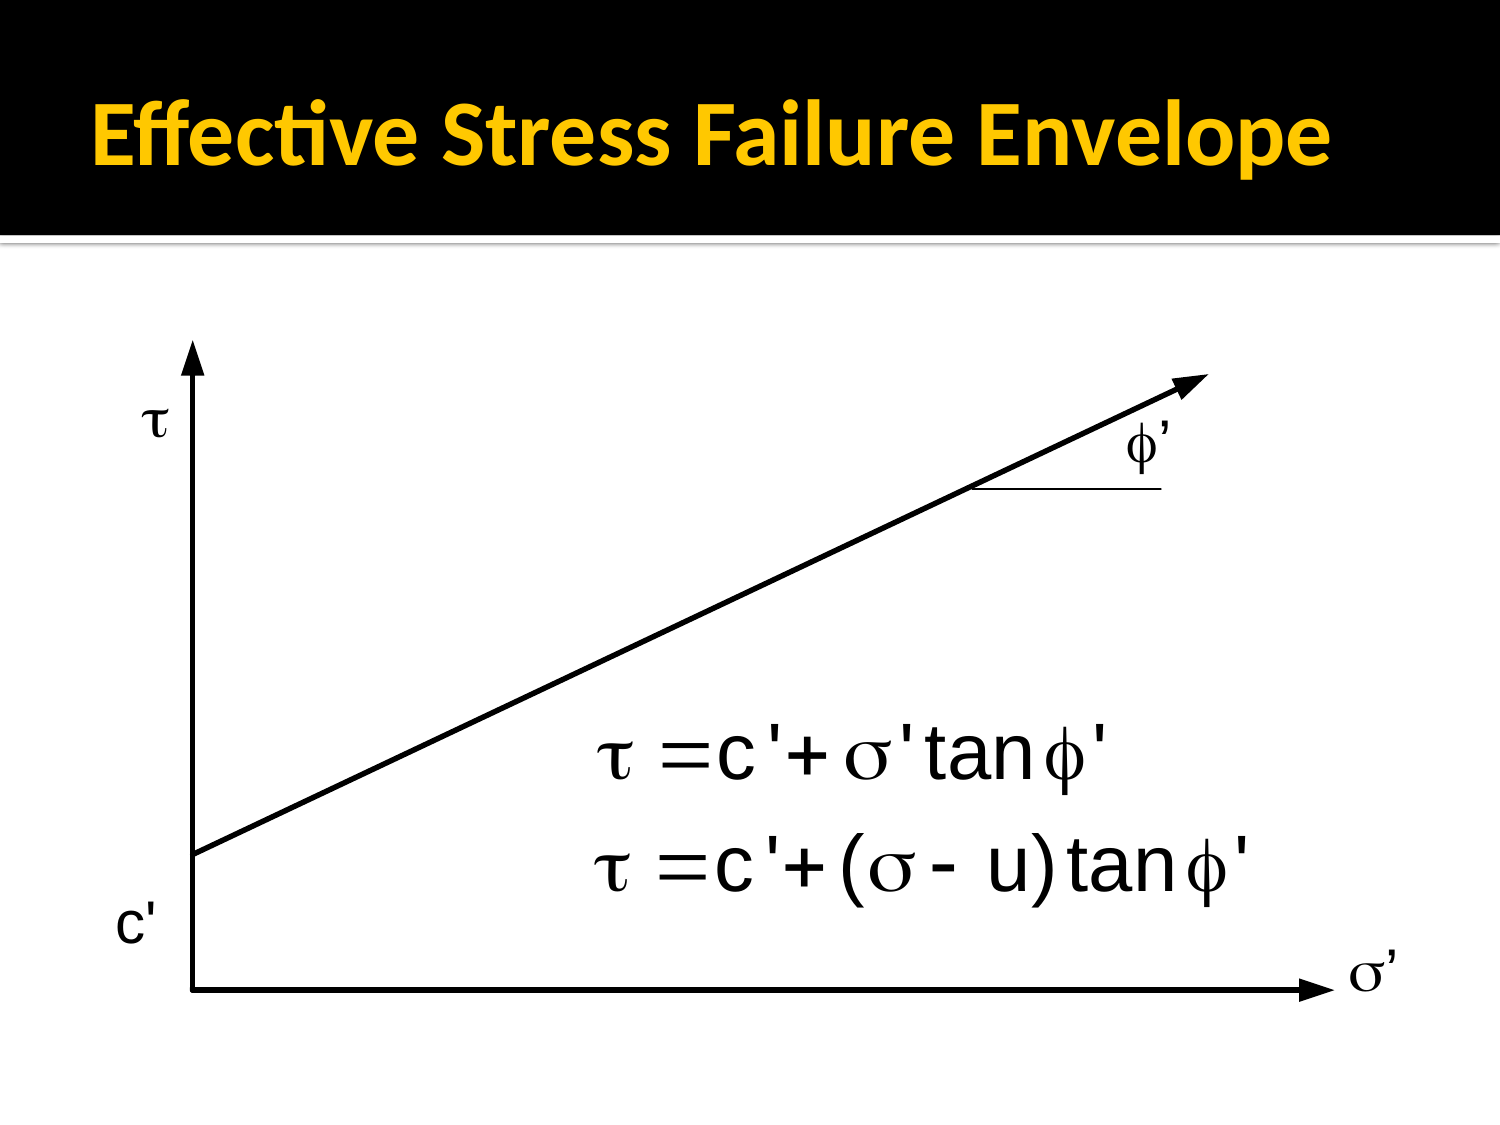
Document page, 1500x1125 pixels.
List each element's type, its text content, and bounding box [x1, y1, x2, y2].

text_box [112, 337, 1402, 1013]
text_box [587, 705, 1119, 813]
title Effective Stress Failure Envelope [75, 24, 1425, 231]
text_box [584, 818, 1263, 925]
